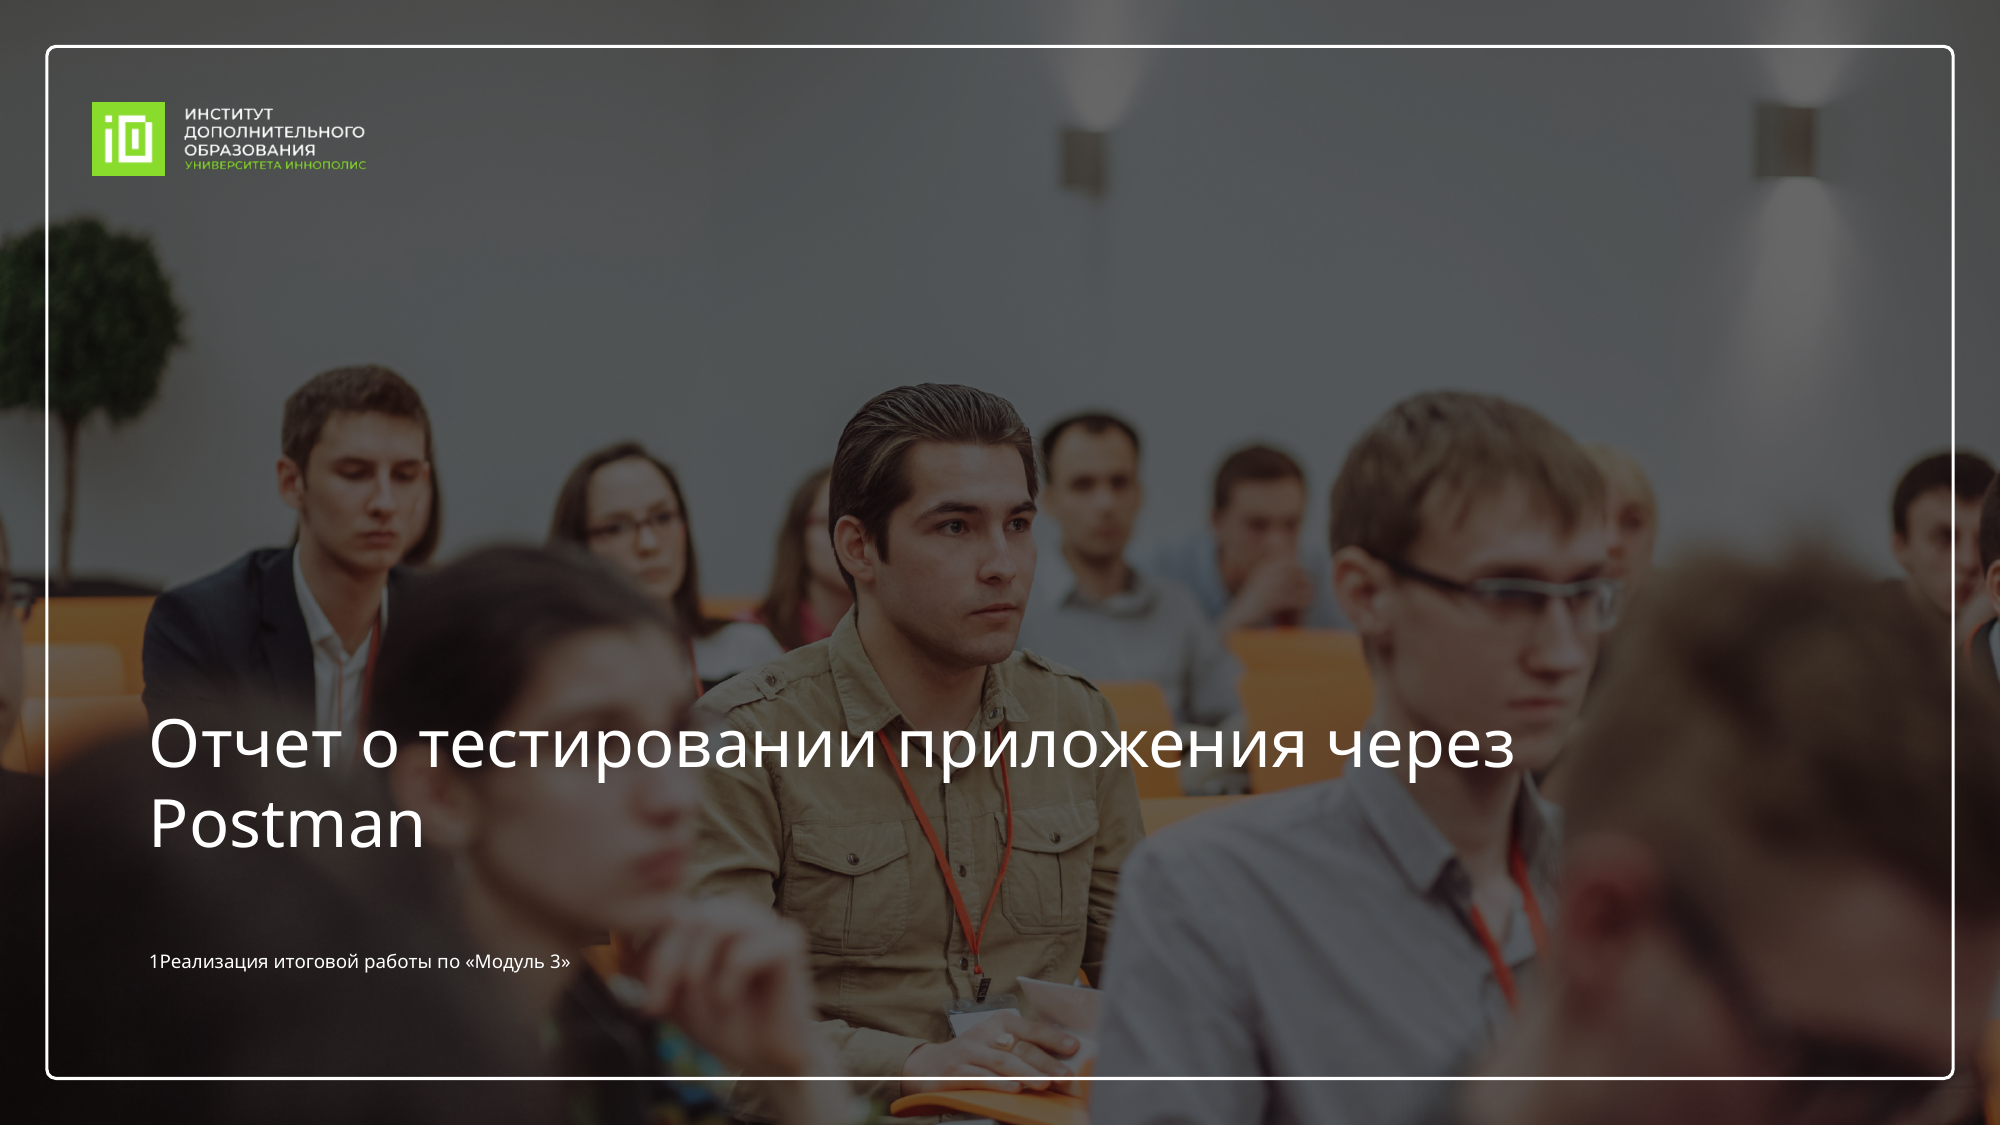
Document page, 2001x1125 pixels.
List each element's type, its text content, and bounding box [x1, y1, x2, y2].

subtitle 1Реализация итоговой работы по «Модуль 3» [134, 944, 884, 1039]
title Отчет о тестировании приложения через Postman [134, 693, 1755, 874]
picture [0, 0, 2000, 1125]
